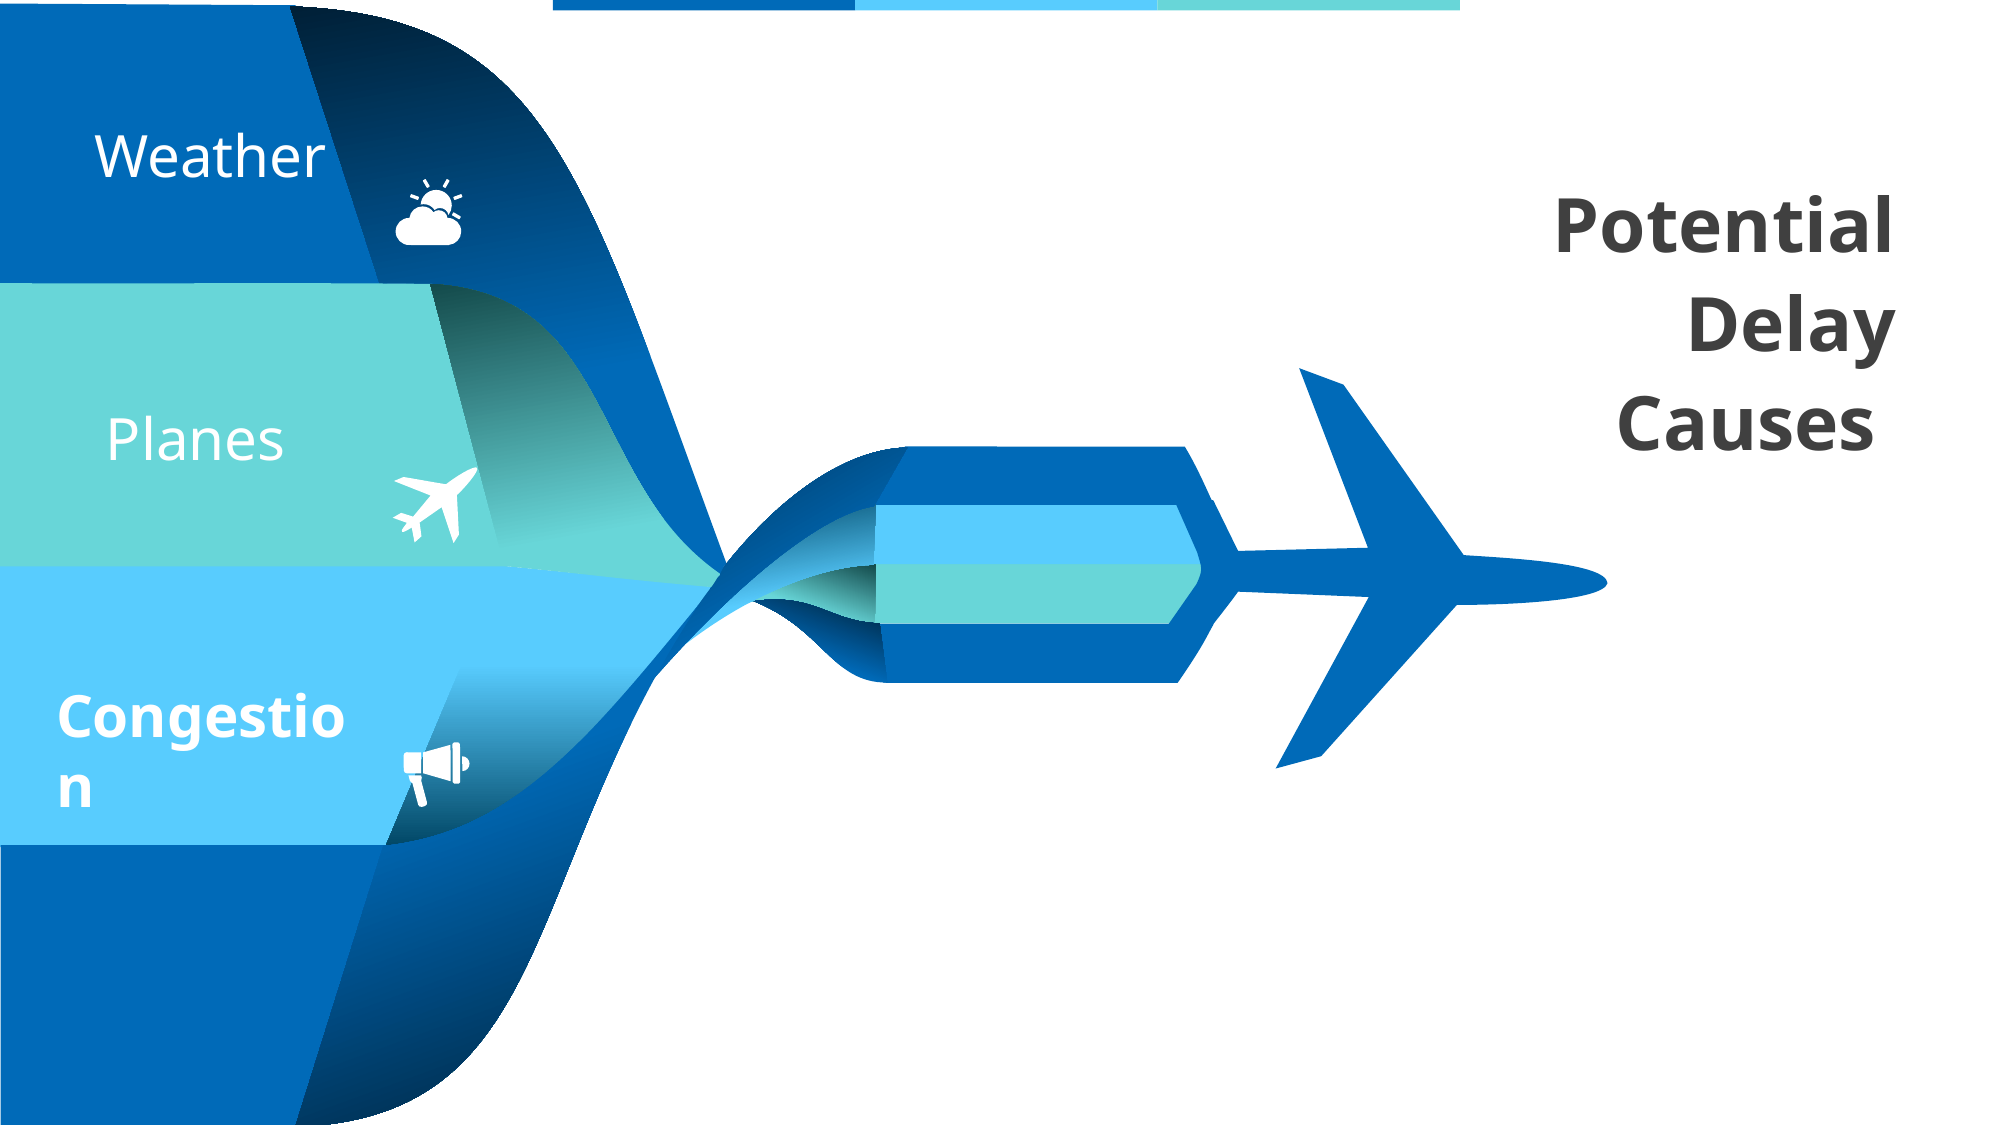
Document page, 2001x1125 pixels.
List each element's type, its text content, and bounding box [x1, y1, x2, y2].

text_box [1214, 366, 1609, 771]
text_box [0, 3, 1214, 1125]
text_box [552, 0, 1460, 11]
text_box Potential Delay Causes [1491, 172, 1911, 461]
